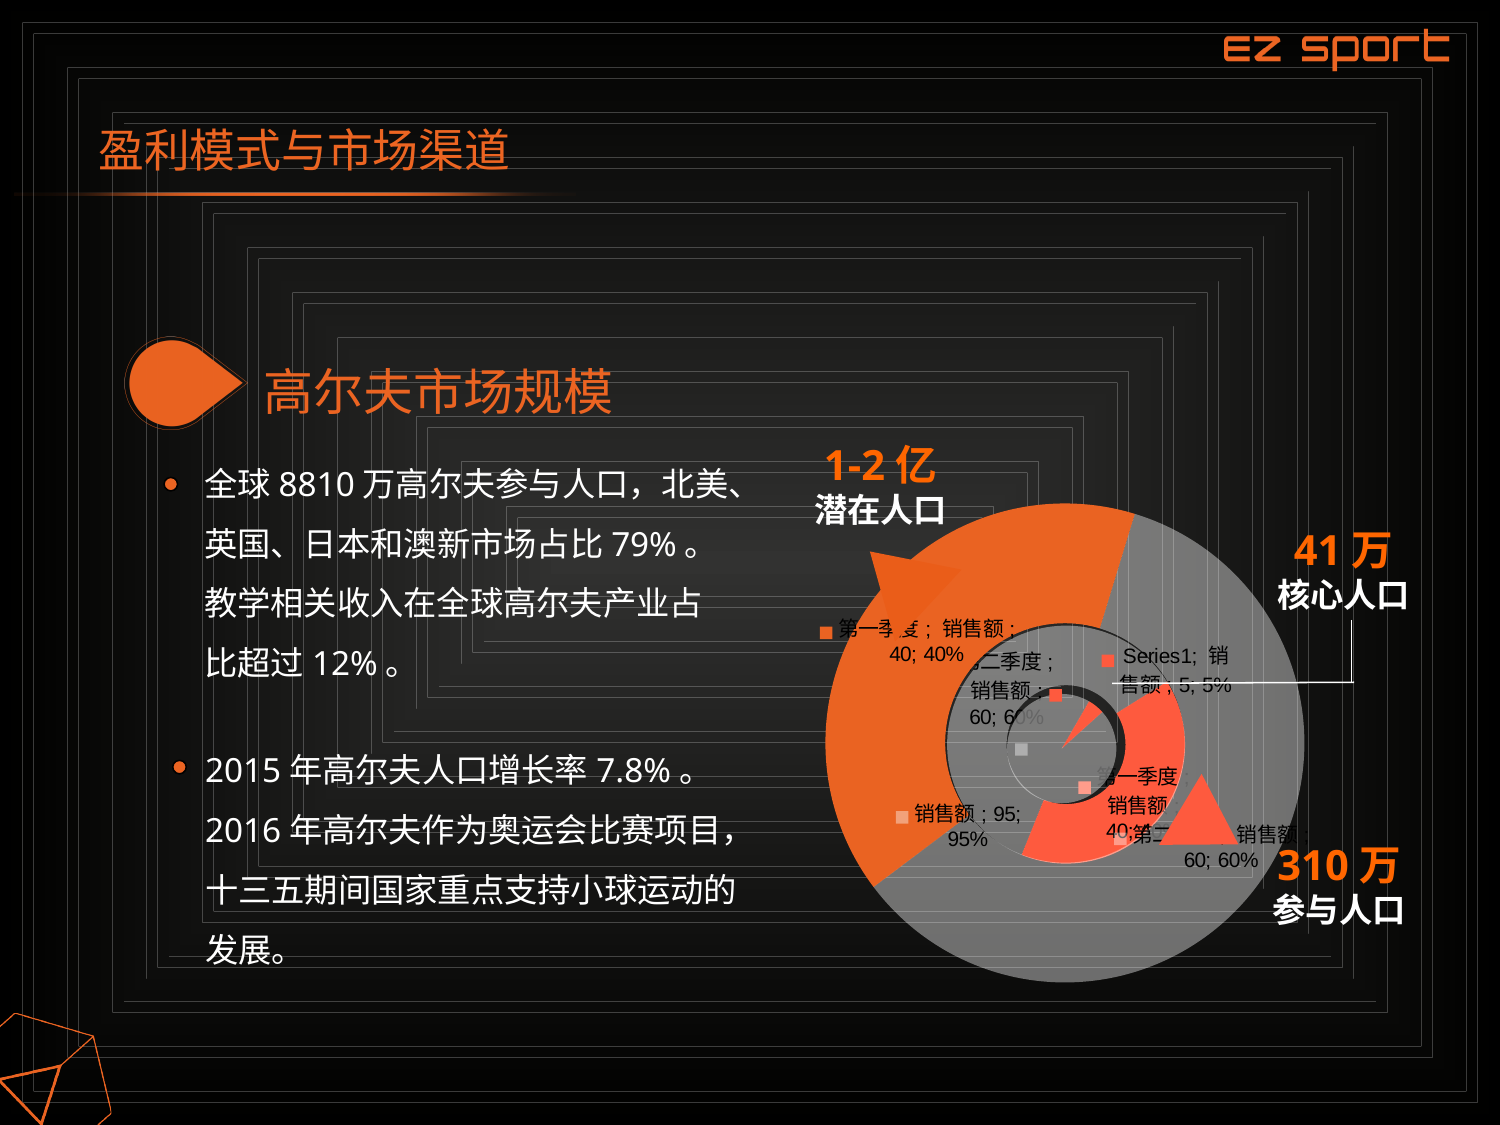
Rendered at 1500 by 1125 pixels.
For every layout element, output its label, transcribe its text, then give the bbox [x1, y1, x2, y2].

text_box 1-2亿 潜在人口 [744, 431, 1017, 491]
text_box [172, 760, 187, 774]
picture [108, 321, 265, 437]
picture [1206, 0, 1466, 182]
text_box 全球8810万高尔夫参与人口，北美、英国、日本和澳新市场占比79%。教学相关收入在全球高尔夫产业占比超过12%。 [189, 435, 752, 640]
picture [0, 1012, 112, 1125]
text_box 盈利模式与市场渠道 [98, 101, 540, 162]
picture [0, 164, 576, 217]
text_box [164, 477, 178, 491]
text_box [620, 493, 1500, 993]
text_box 2015年高尔夫人口增长率7.8%。2016年高尔夫作为奥运会比赛项目，十三五期间国家重点支持小球运动的发展。 [190, 722, 615, 927]
text_box 高尔夫市场规模 [269, 341, 682, 438]
